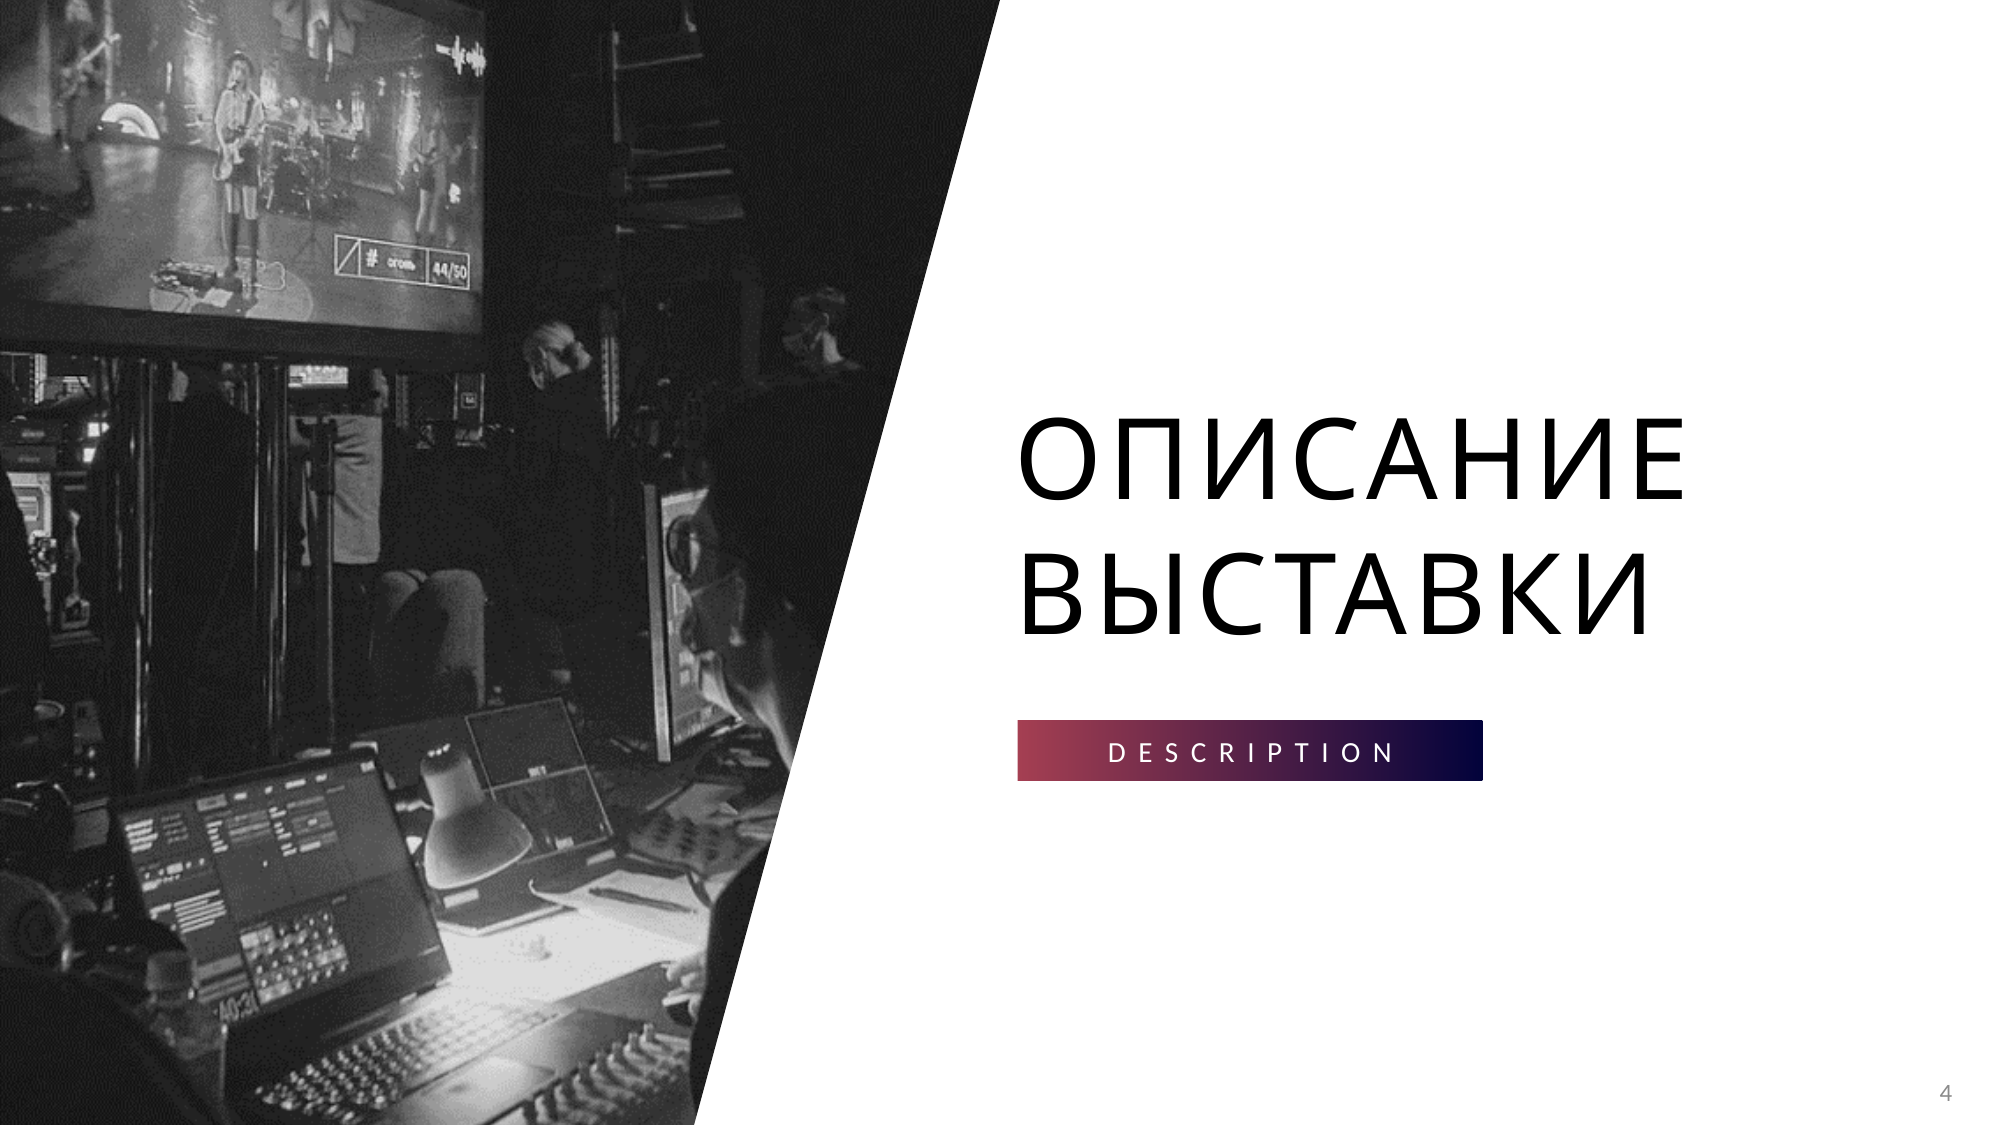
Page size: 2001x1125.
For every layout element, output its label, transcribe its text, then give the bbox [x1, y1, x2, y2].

list DEscription [1017, 720, 1483, 781]
slide_number 4 [1894, 1061, 1968, 1121]
picture [0, 0, 1000, 1125]
title ОПИСАНИЕ выставки [1000, 391, 1895, 665]
